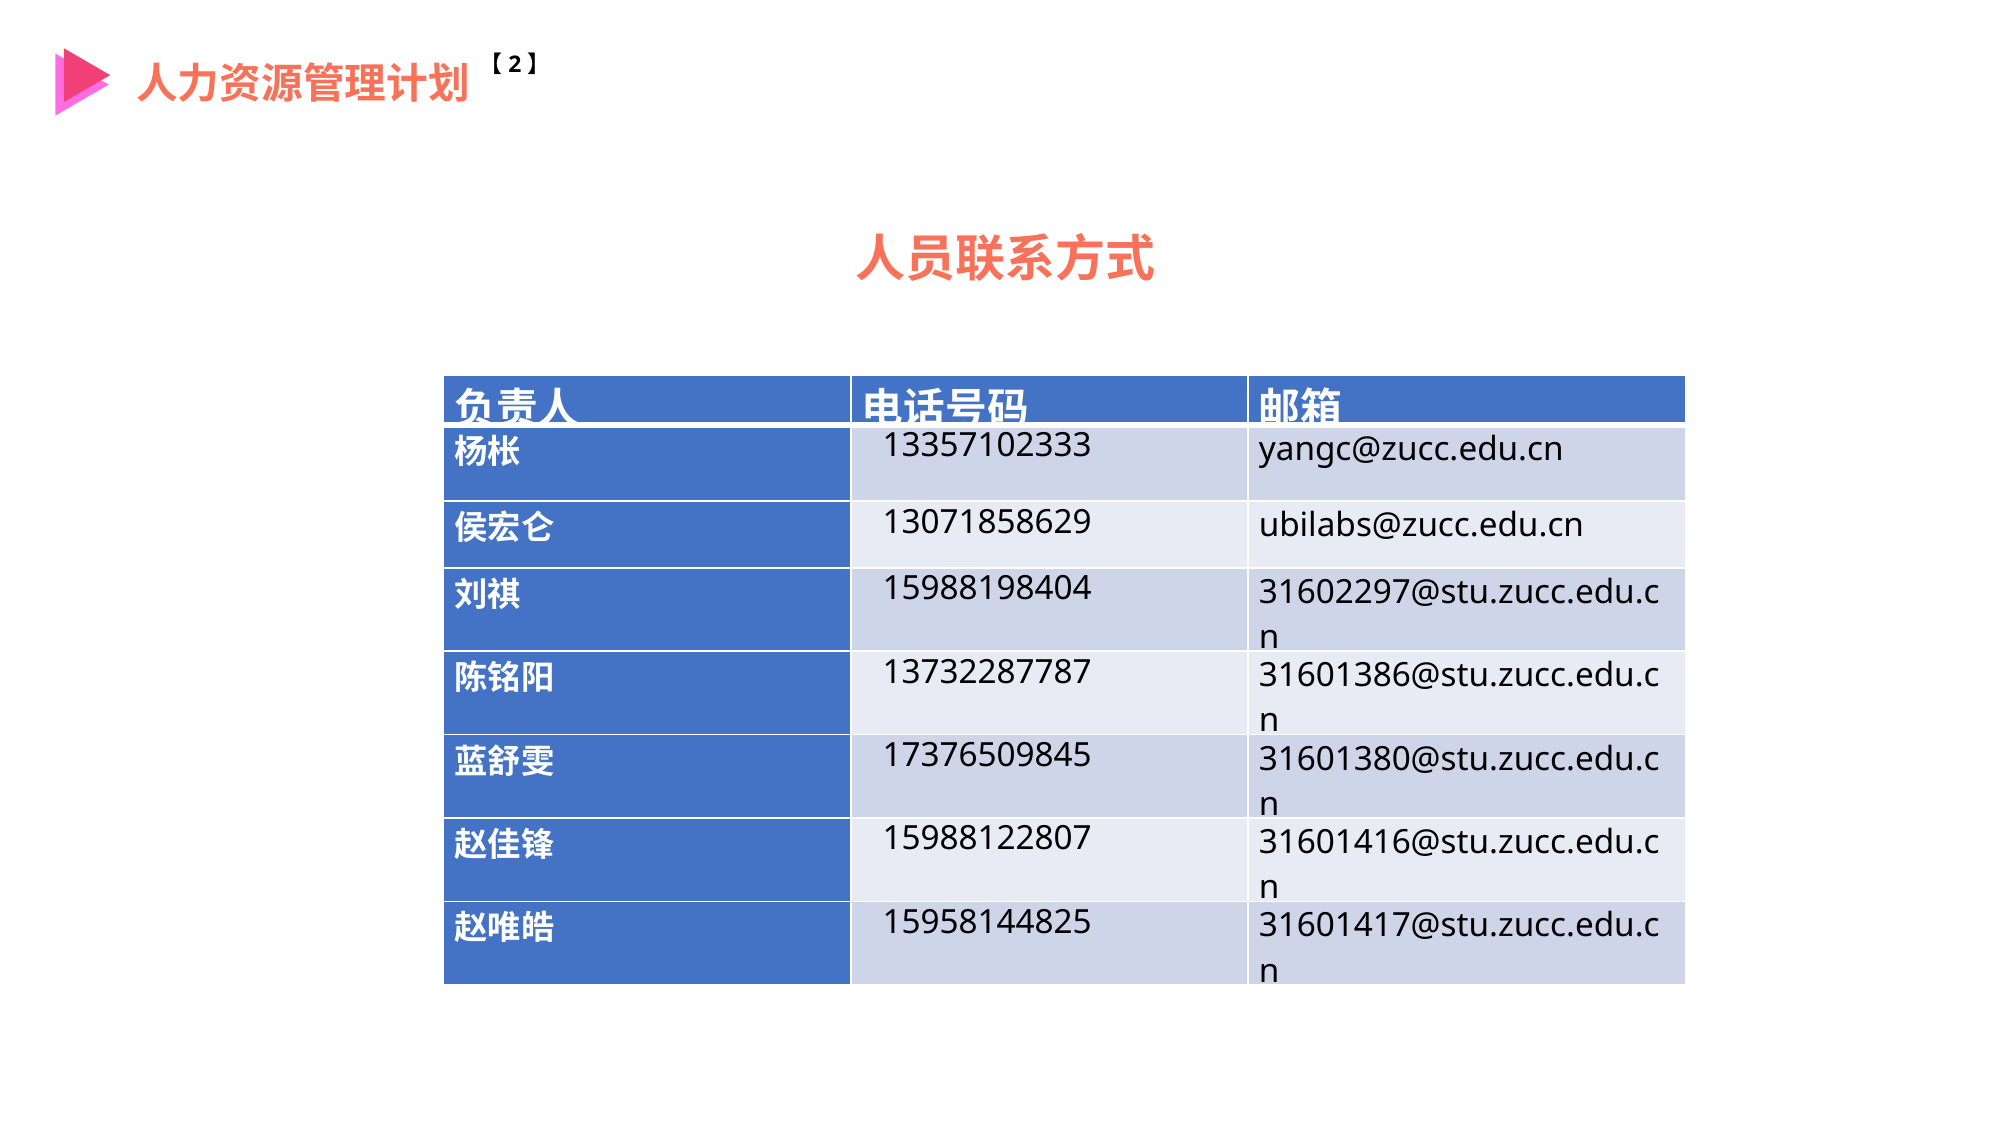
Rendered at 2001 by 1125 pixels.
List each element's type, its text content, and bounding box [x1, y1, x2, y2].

table_cell 13357102333 [852, 428, 1247, 500]
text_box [55, 48, 111, 116]
table_cell 31601416@stu.zucc.edu.cn [1249, 819, 1685, 901]
table_cell 13071858629 [852, 502, 1247, 567]
table_cell 陈铭阳 [444, 652, 850, 734]
table_cell 17376509845 [852, 735, 1247, 817]
table_cell yangc@zucc.edu.cn [1249, 428, 1685, 500]
table_cell 赵佳锋 [444, 819, 850, 901]
table_header 邮箱 [1249, 376, 1685, 422]
table_cell 13732287787 [852, 652, 1247, 734]
text_box 【2】 [465, 42, 565, 85]
table_cell 蓝舒雯 [444, 735, 850, 817]
table_header 电话号码 [852, 376, 1247, 422]
table_cell 15958144825 [852, 902, 1247, 984]
text_box 人员联系方式 [714, 219, 1296, 294]
text_box 人力资源管理计划 [121, 48, 504, 114]
table_cell 赵唯皓 [444, 902, 850, 984]
table_cell 31601386@stu.zucc.edu.cn [1249, 652, 1685, 734]
table_header 负责人 [444, 376, 850, 422]
table_cell 刘祺 [444, 569, 850, 650]
table_cell 15988122807 [852, 819, 1247, 901]
table_cell 31602297@stu.zucc.edu.cn [1249, 569, 1685, 650]
table_cell 杨枨 [444, 428, 850, 500]
table_cell ubilabs@zucc.edu.cn [1249, 502, 1685, 567]
table_cell 31601417@stu.zucc.edu.cn [1249, 902, 1685, 984]
table_cell 31601380@stu.zucc.edu.cn [1249, 735, 1685, 817]
table_cell 15988198404 [852, 569, 1247, 650]
table_cell 侯宏仑 [444, 502, 850, 567]
